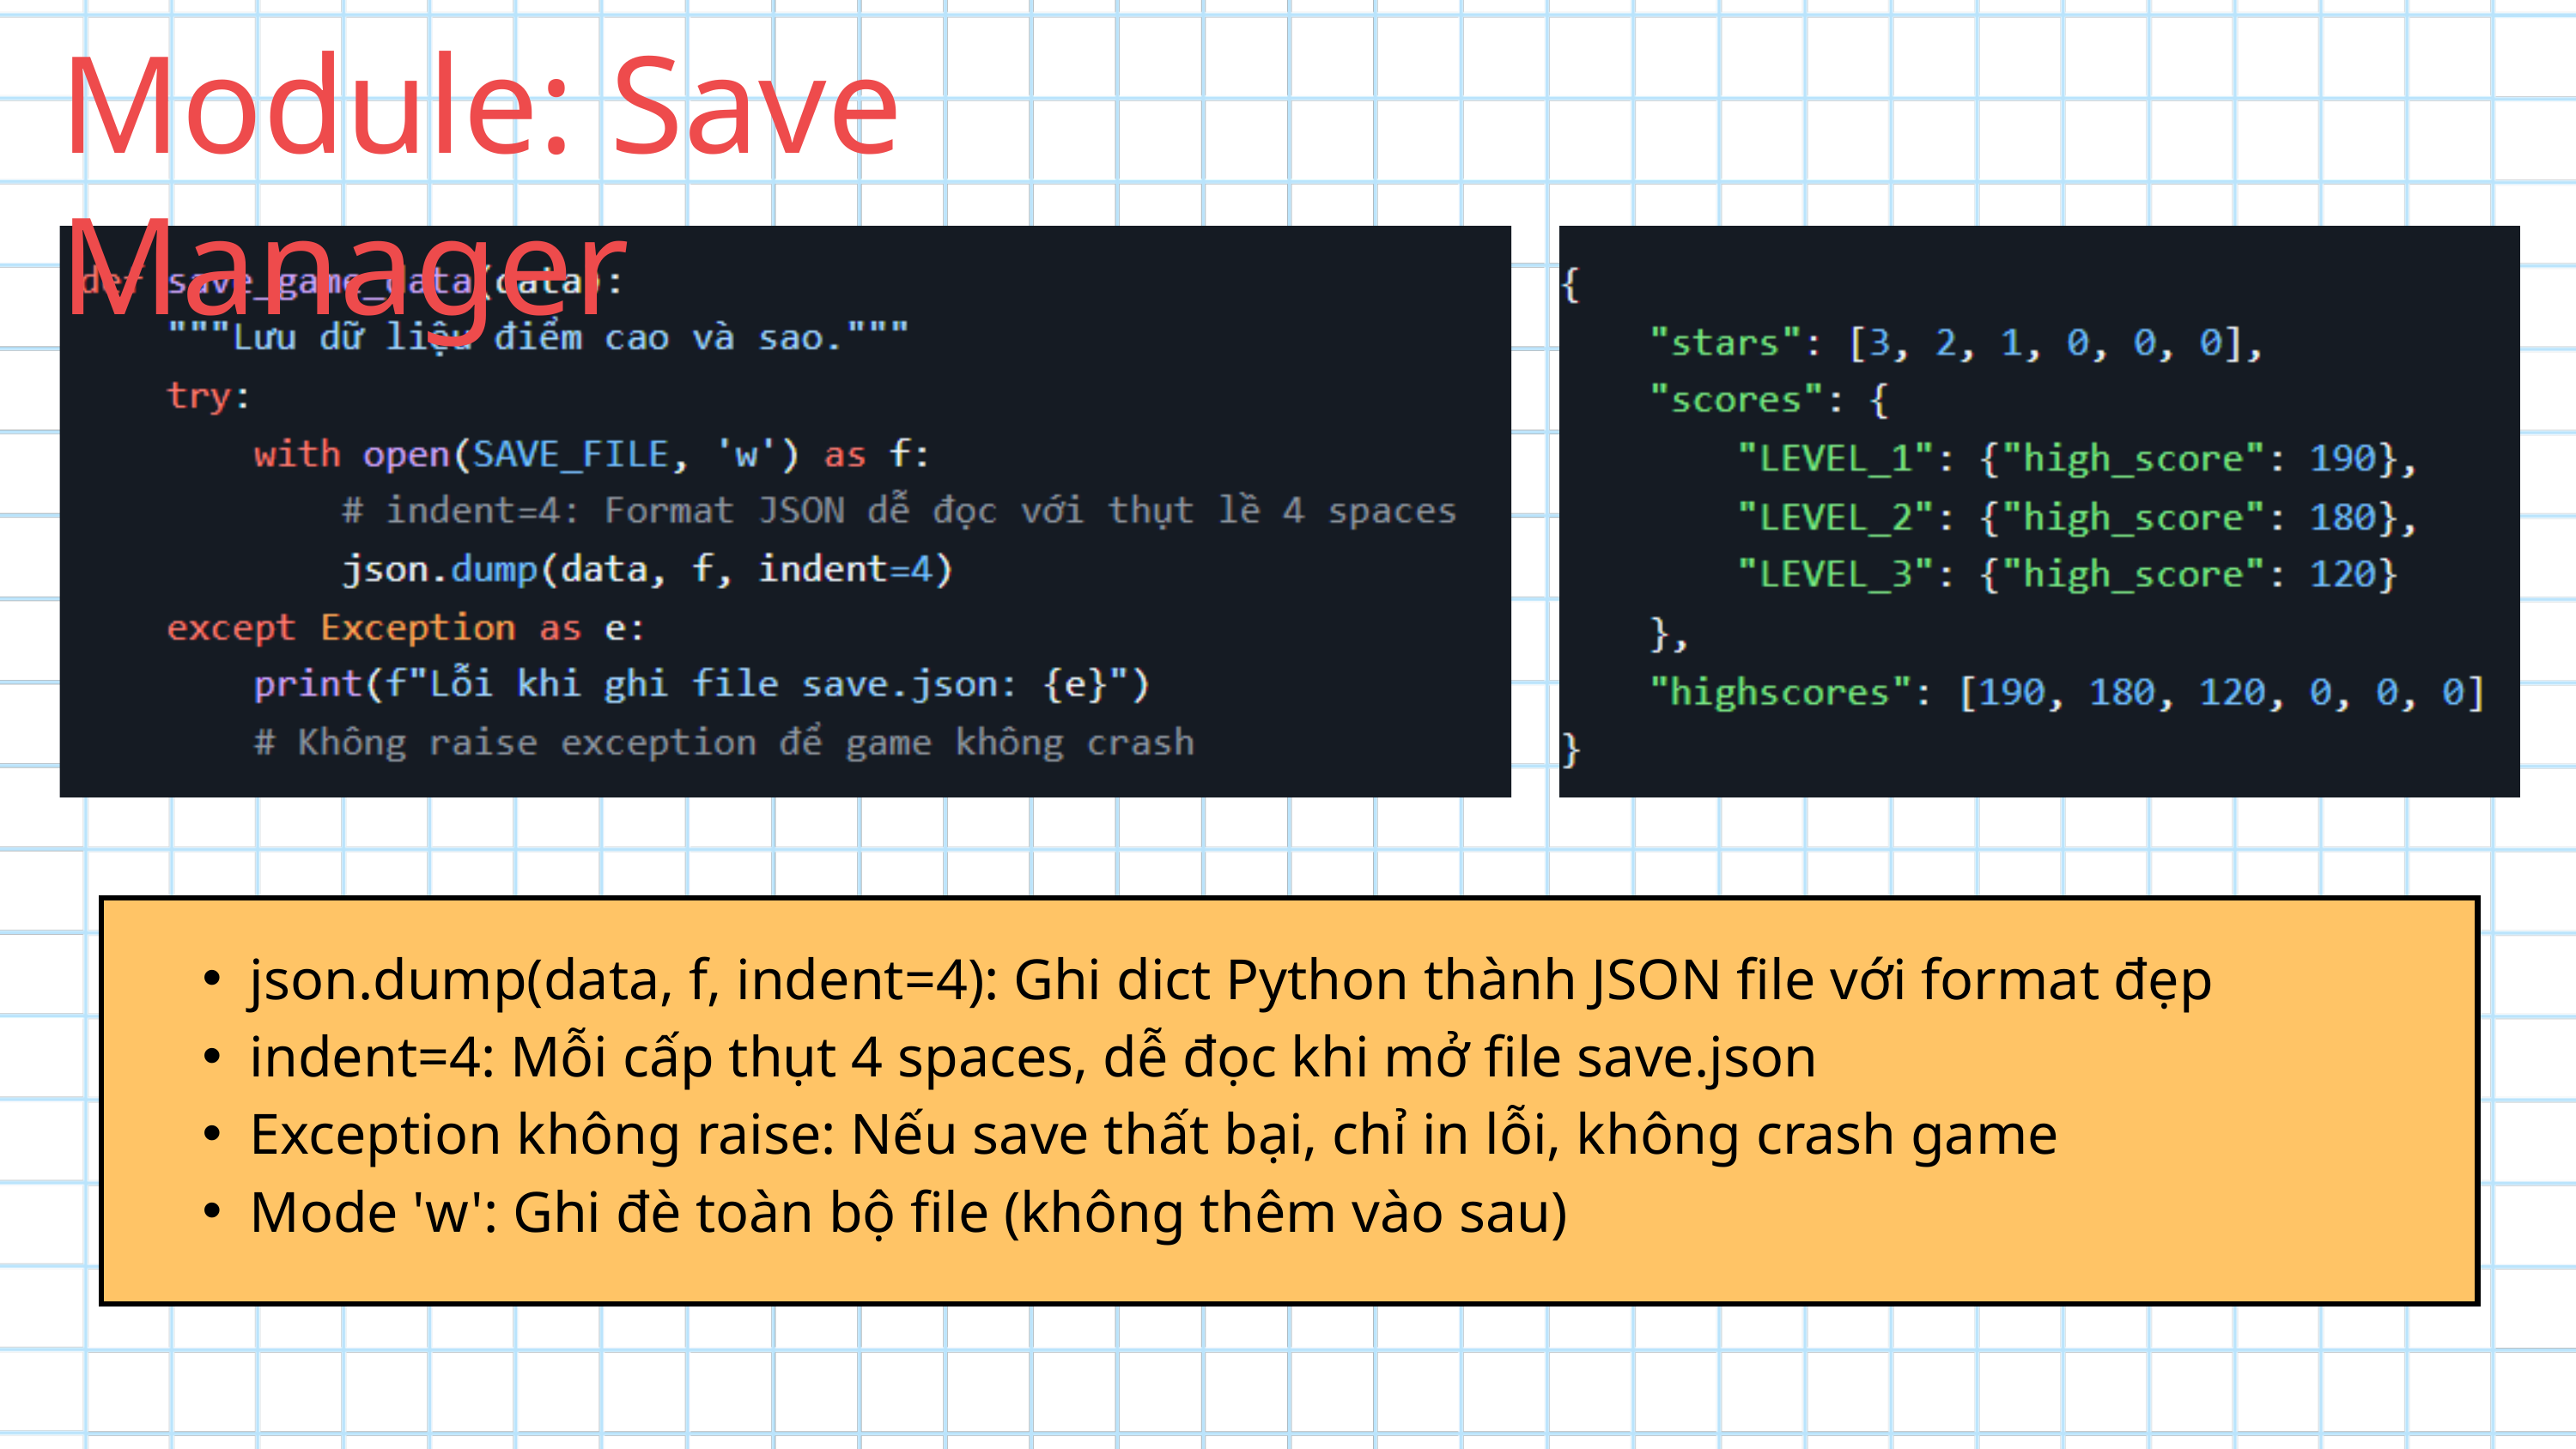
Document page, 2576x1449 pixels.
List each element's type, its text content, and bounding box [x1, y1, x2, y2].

text_box Module: Save Manager [59, 18, 1340, 342]
text_box [0, 0, 2576, 1449]
text_box [59, 226, 1512, 797]
text_box [1559, 226, 2521, 797]
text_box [101, 897, 2478, 1304]
